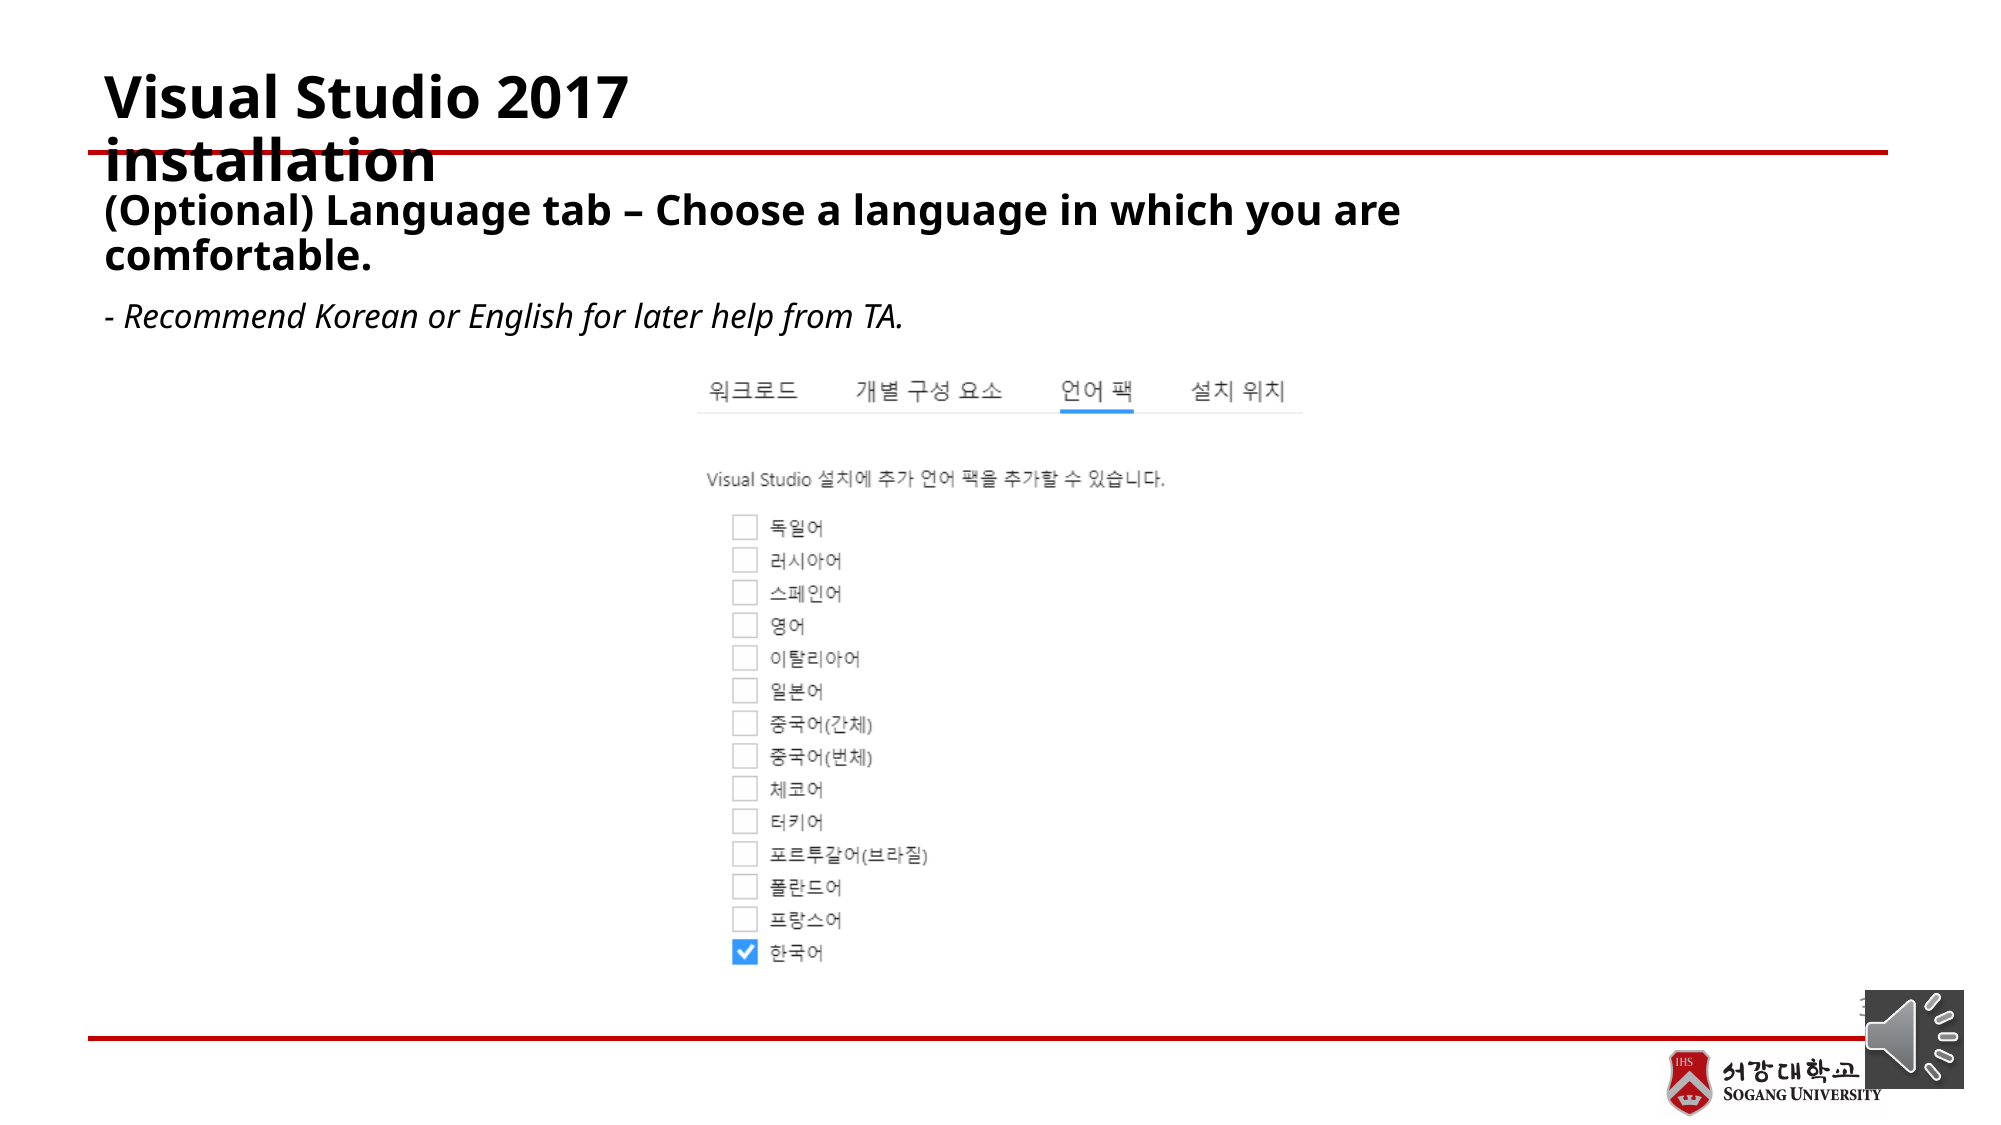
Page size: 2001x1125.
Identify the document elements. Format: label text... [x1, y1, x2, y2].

picture [1659, 989, 1965, 1117]
list (Optional) Language tab – Choose a language in which you are comfortable. - Recommend Korean or English for later help from TA. [89, 182, 1686, 308]
list Visual Studio 2017 installation [89, 60, 975, 142]
picture [697, 367, 1303, 999]
